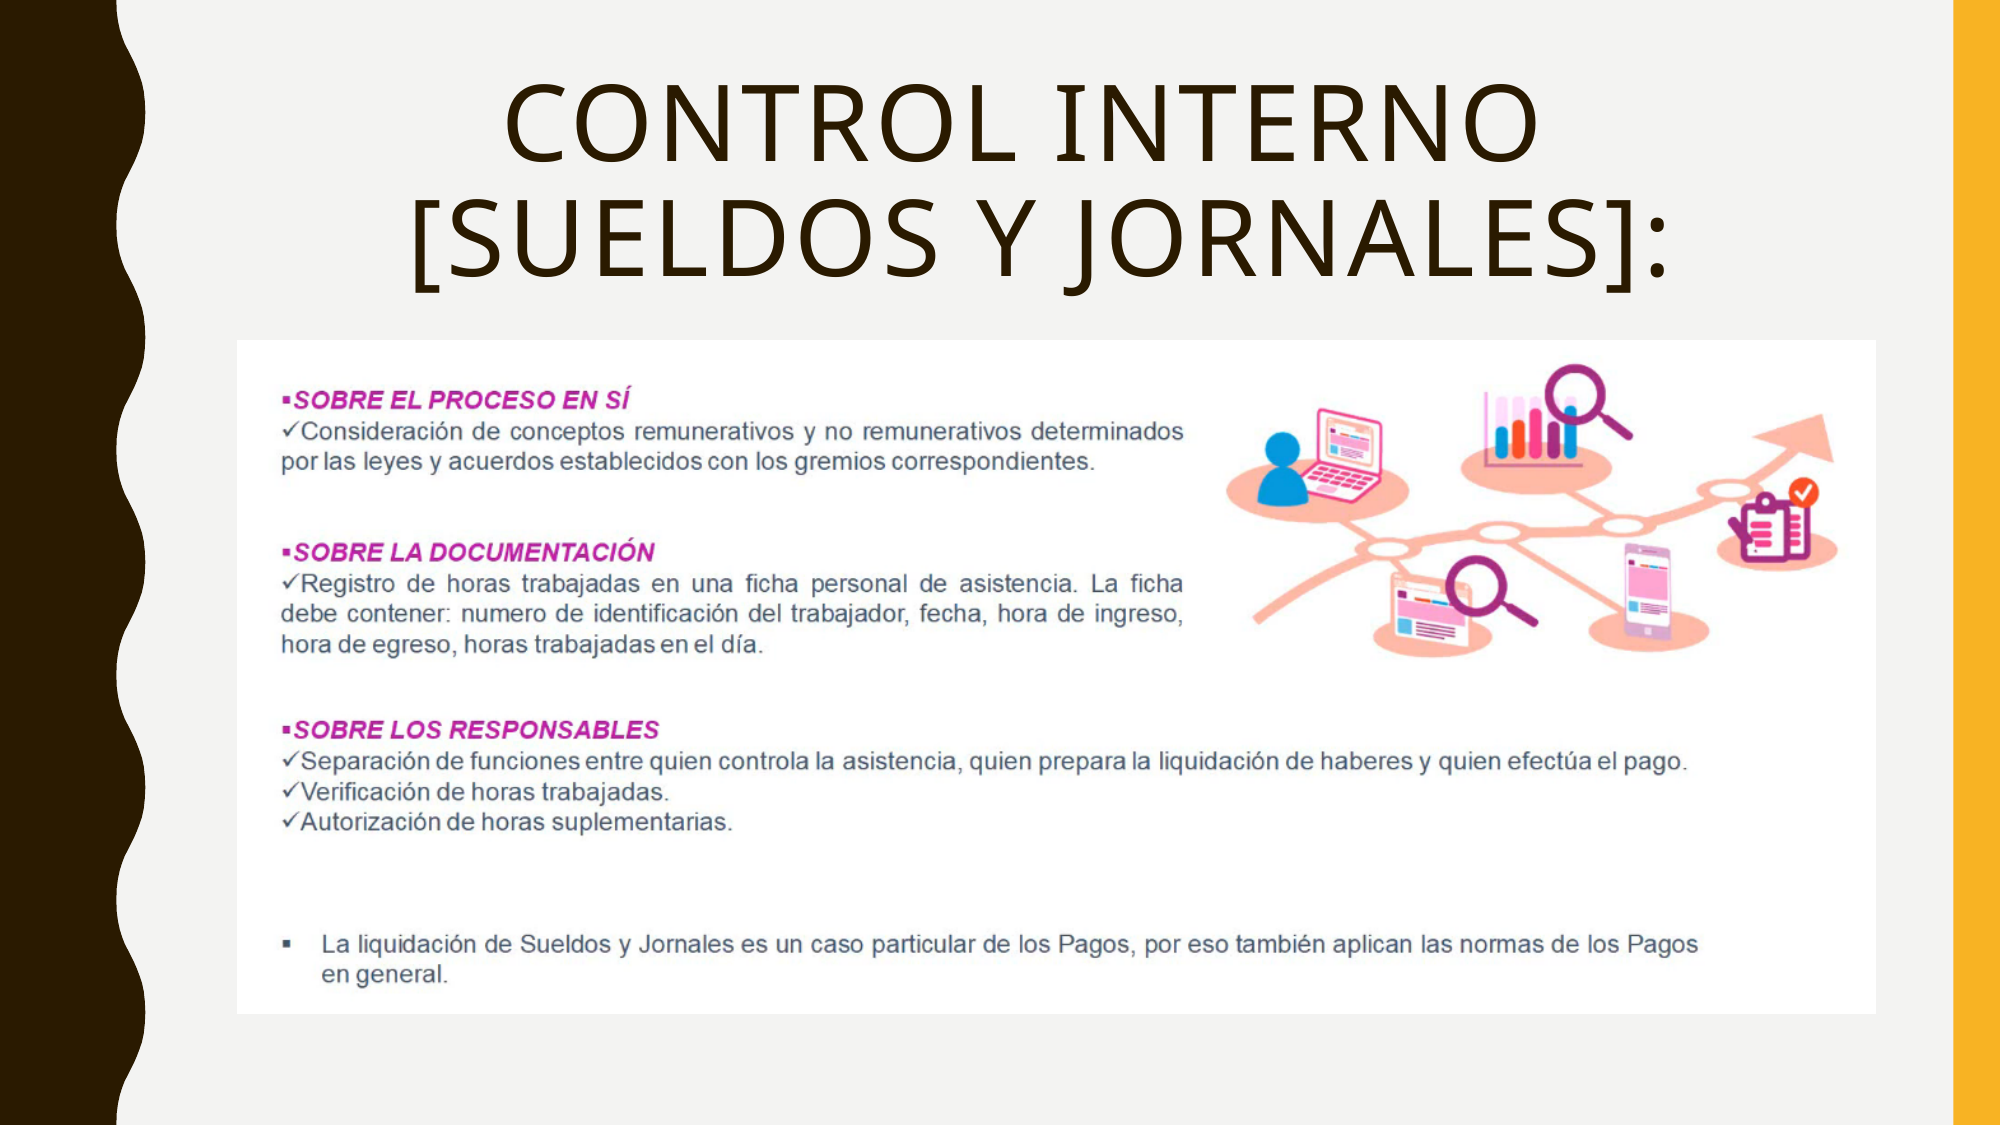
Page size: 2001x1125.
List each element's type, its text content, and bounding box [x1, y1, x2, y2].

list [237, 340, 1876, 1014]
title CONTROL INTERNO [SUELDOS Y JORNALES]: [205, 62, 1876, 308]
